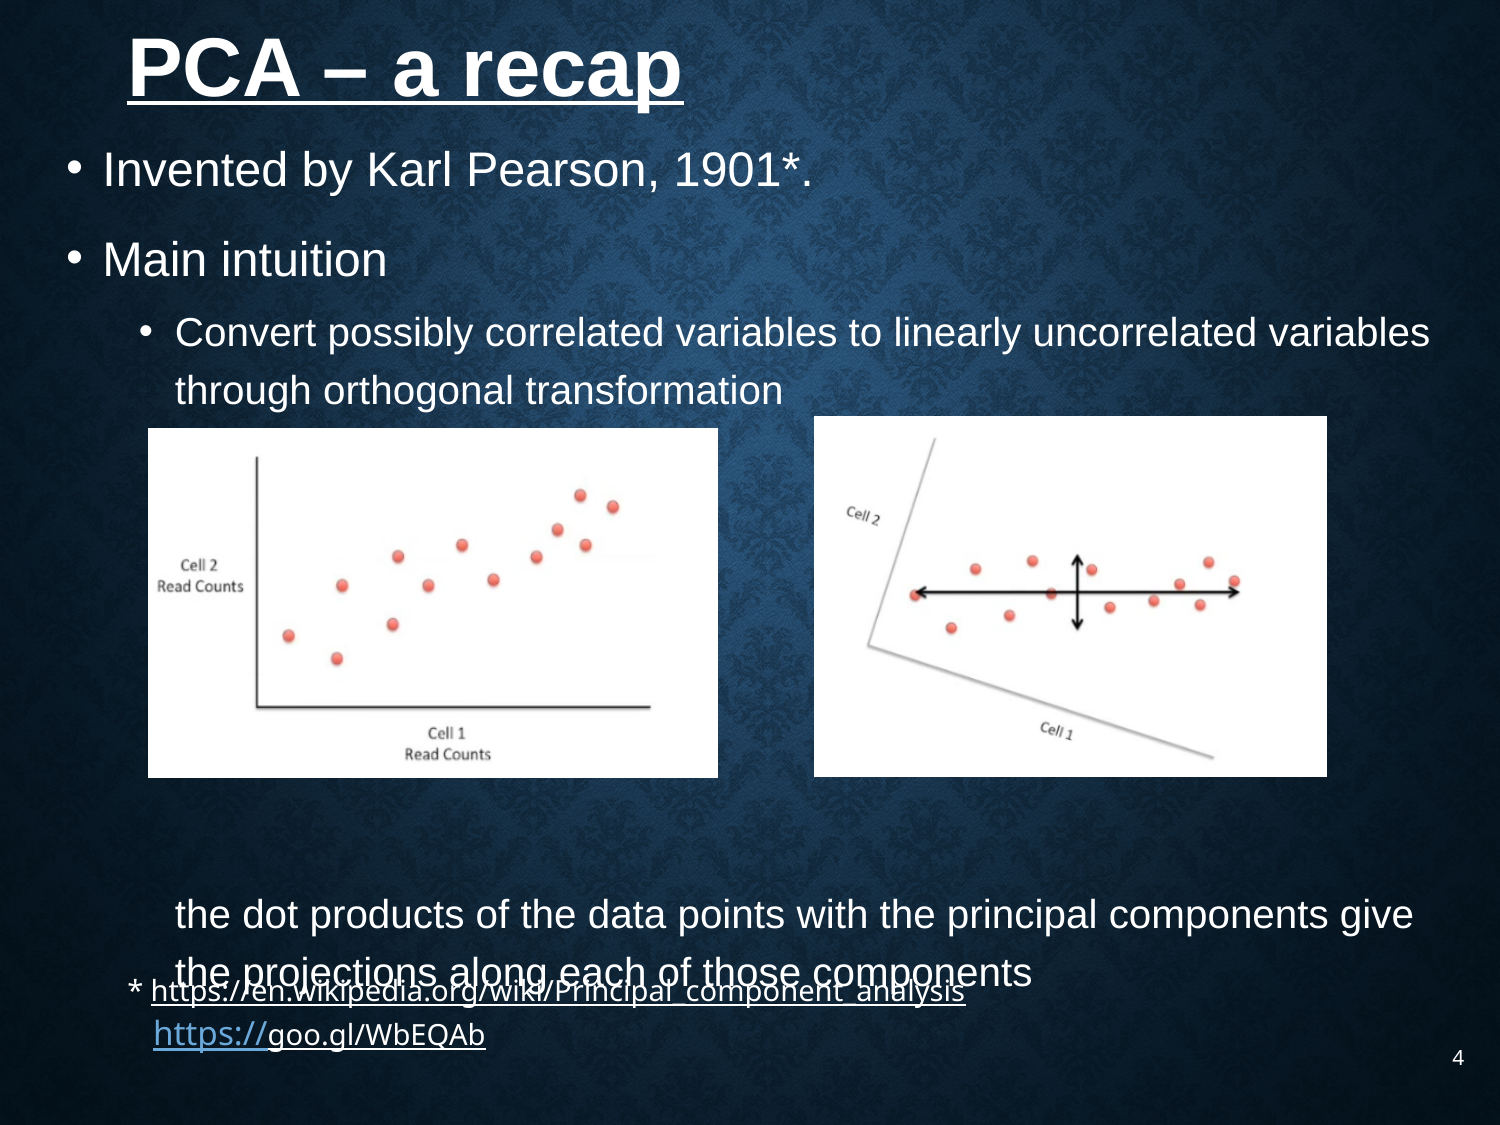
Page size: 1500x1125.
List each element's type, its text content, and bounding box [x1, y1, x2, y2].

slide_number 4 [1386, 1028, 1479, 1089]
list Invented by Karl Pearson, 1901*. Main intuition Convert possibly correlated variables to linearly uncorrelated variables through orthogonal transformation the dot products of the data points with the principal components give the projections along each of those components [50, 118, 1459, 1007]
text_box * https://en.wikipedia.org/wiki/Principal_component_analysis https://goo.gl/WbEQAb [112, 965, 1315, 1066]
picture [814, 416, 1328, 777]
text_box PCA – a recap [112, 0, 1387, 143]
picture [147, 428, 718, 778]
